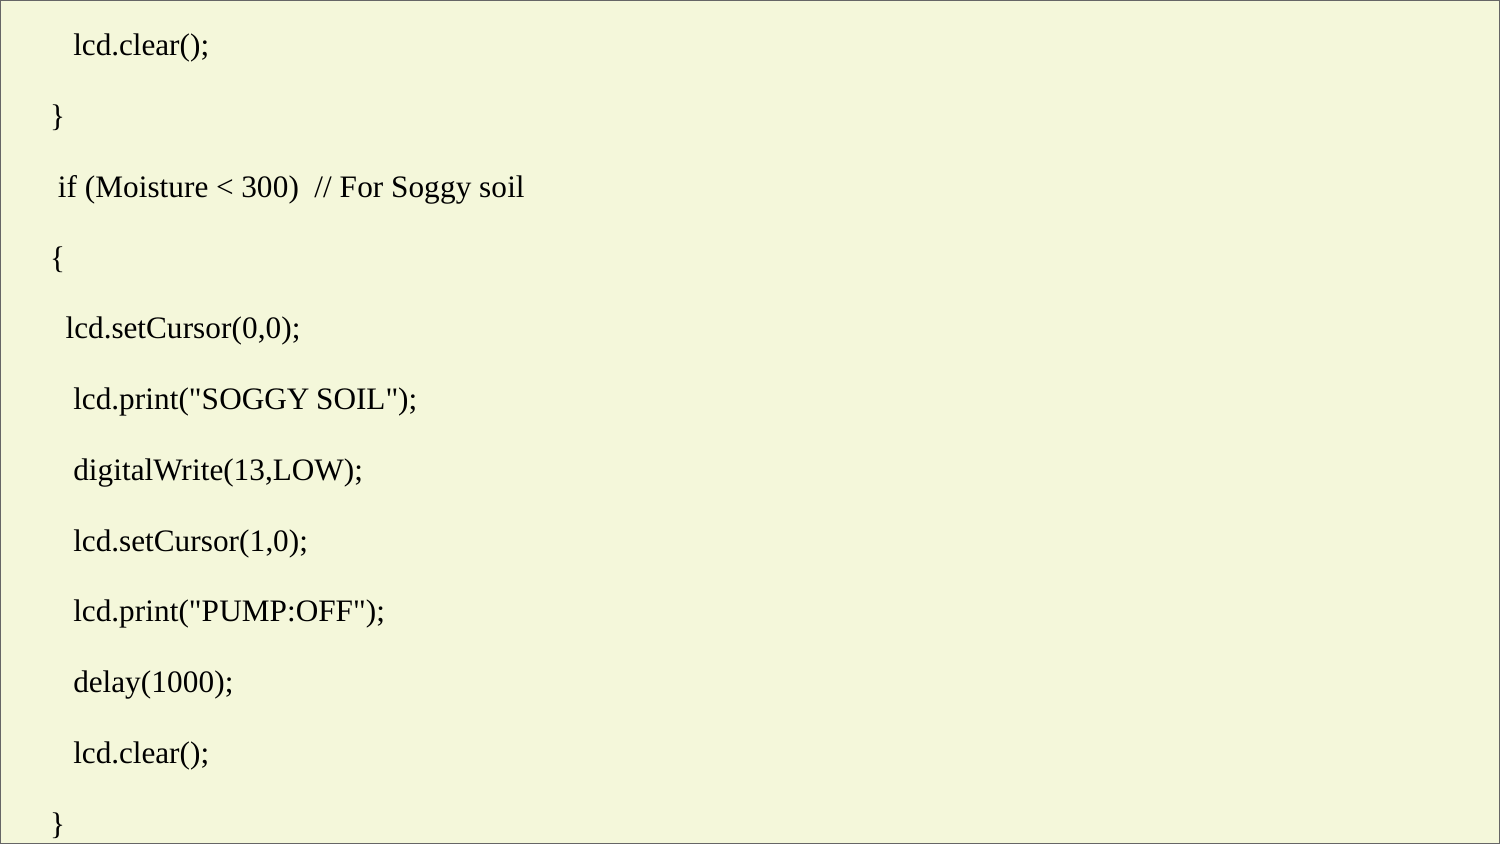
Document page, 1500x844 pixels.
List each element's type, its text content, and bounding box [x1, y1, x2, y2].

list lcd.clear(); } if (Moisture < 300) // For Soggy soil { lcd.setCursor(0,0); lcd.print("SOGGY SOIL"); digitalWrite(13,LOW); lcd.setCursor(1,0); lcd.print("PUMP:OFF"); delay(1000); lcd.clear(); } [19, 9, 1282, 528]
